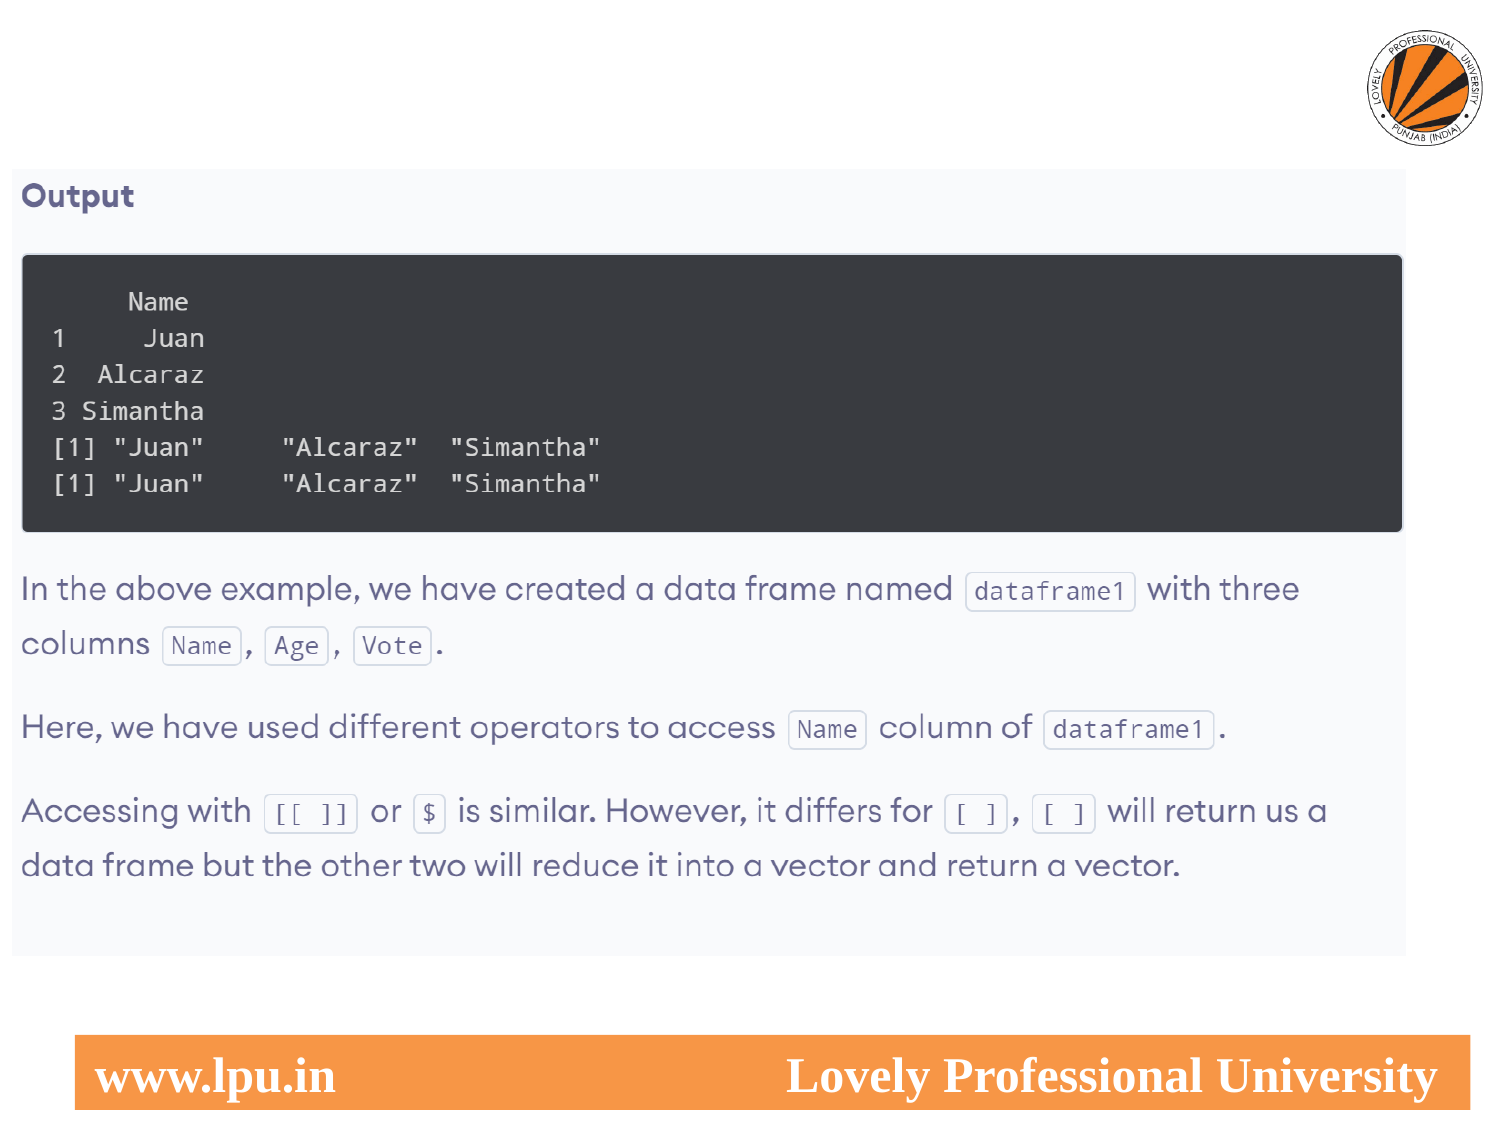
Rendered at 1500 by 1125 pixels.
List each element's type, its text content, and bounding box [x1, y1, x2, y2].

text_box www.lpu.in Lovely Professional University [74, 1034, 1471, 1110]
picture [12, 169, 1406, 956]
picture [1366, 30, 1483, 147]
